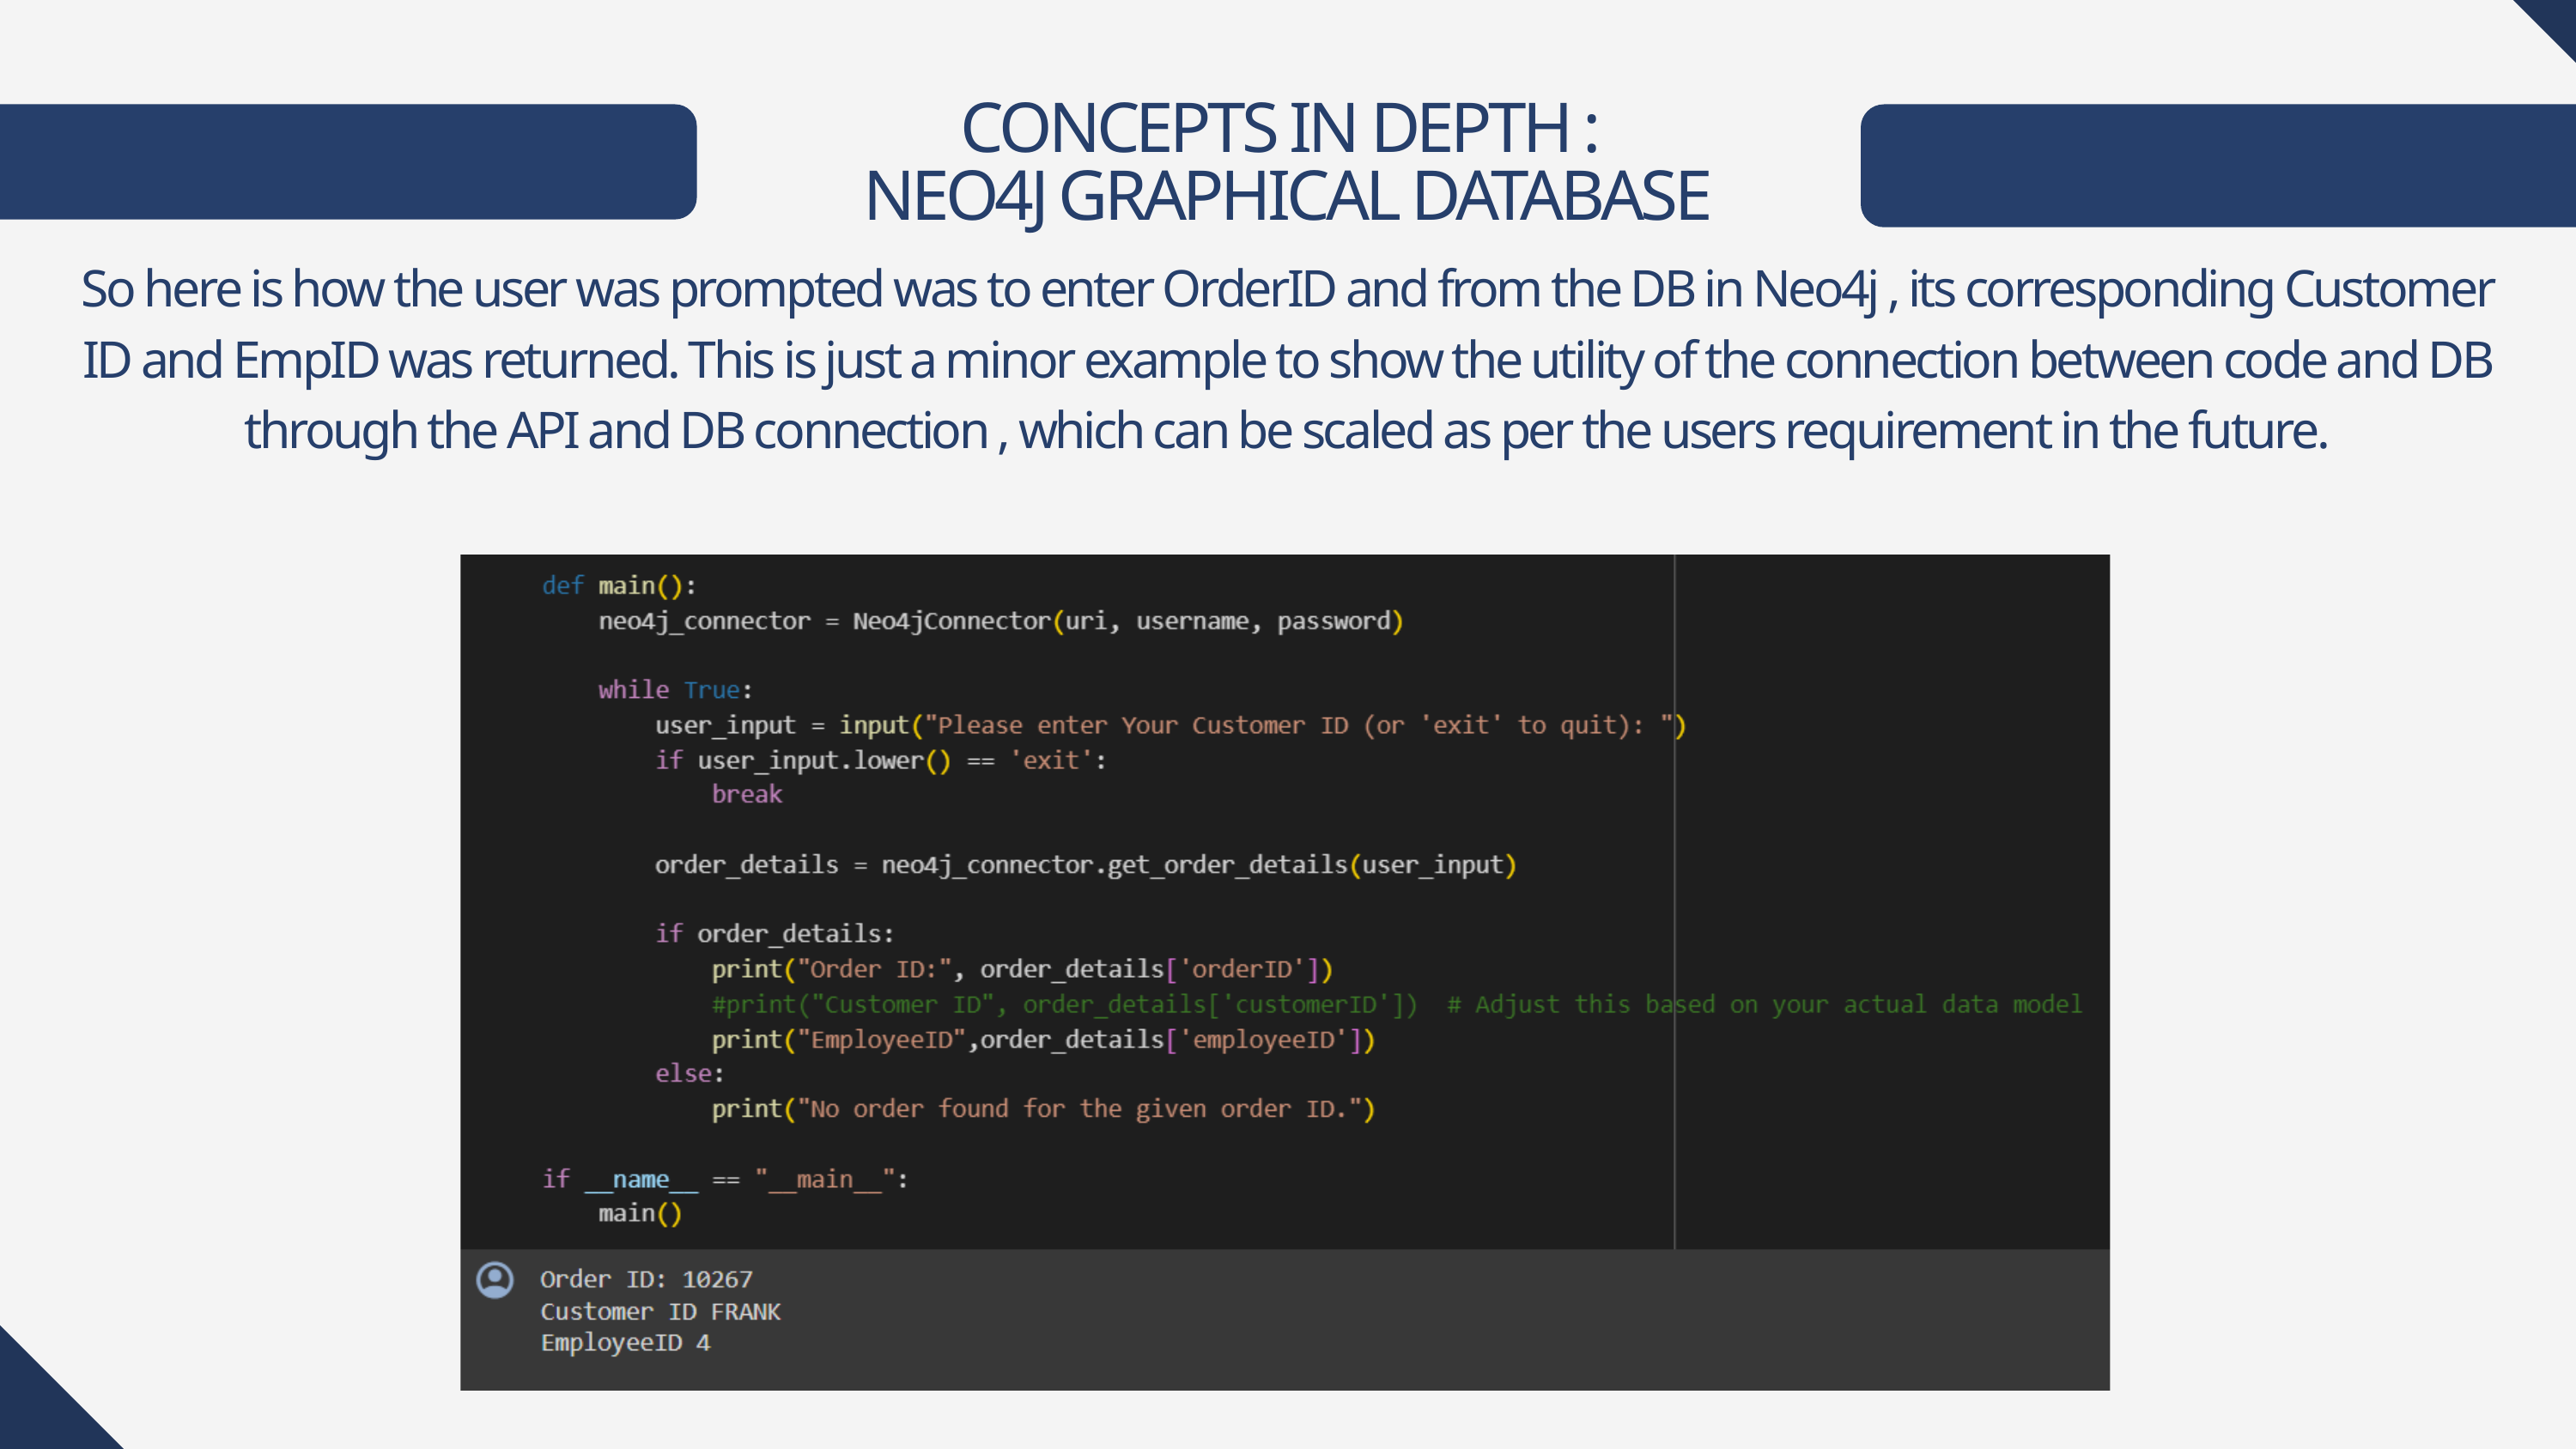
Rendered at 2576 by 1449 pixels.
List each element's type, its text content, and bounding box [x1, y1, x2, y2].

text_box CONCEPTS IN DEPTH : NEO4J GRAPHICAL DATABASE [595, 99, 1981, 234]
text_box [0, 104, 697, 220]
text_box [1860, 104, 2576, 227]
text_box [460, 555, 2111, 1391]
text_box [2512, 0, 2576, 64]
text_box [0, 1325, 125, 1449]
text_box So here is how the user was prompted was to enter OrderID and from the DB in Neo4j , its corresponding Customer ID and EmpID was returned. This is just a minor example to show the utility of the connection between code and DB through the API and DB connection , which can be scaled as per the users requirement in the future. [59, 246, 2517, 459]
